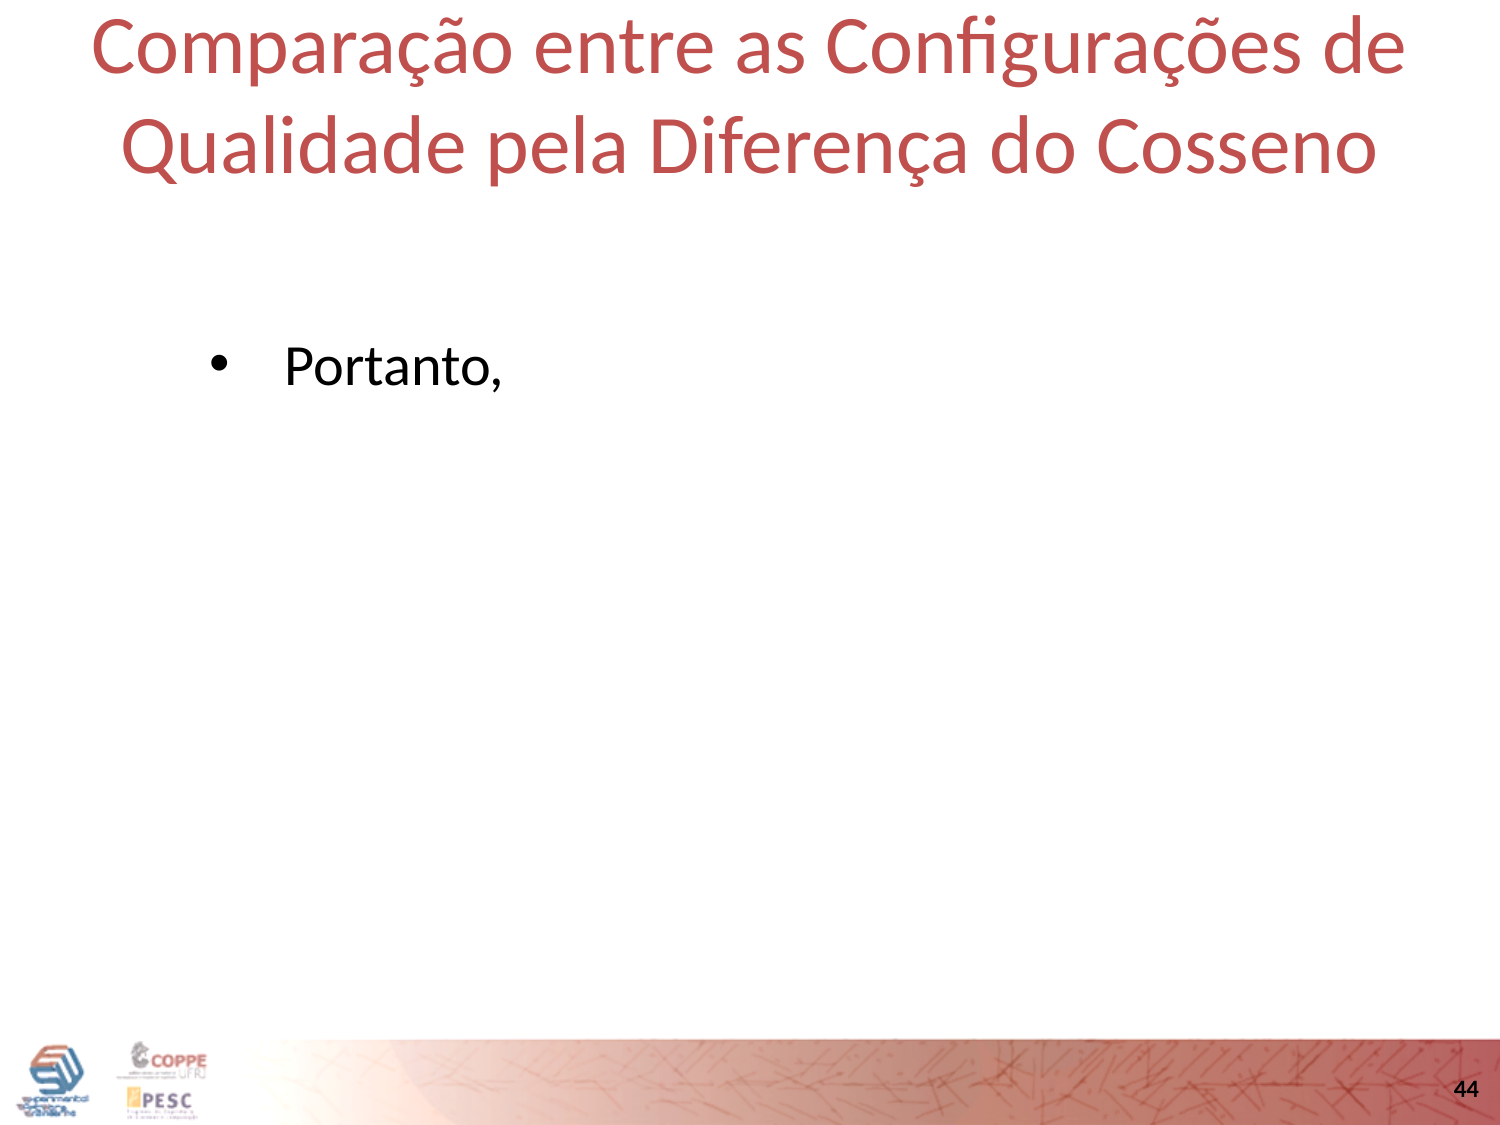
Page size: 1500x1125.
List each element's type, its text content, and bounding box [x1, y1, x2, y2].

text_box Comparação entre as Configurações de Qualidade pela Diferença do Cosseno [0, 42, 1500, 138]
picture [0, 0, 1500, 42]
picture [0, 138, 1500, 1125]
